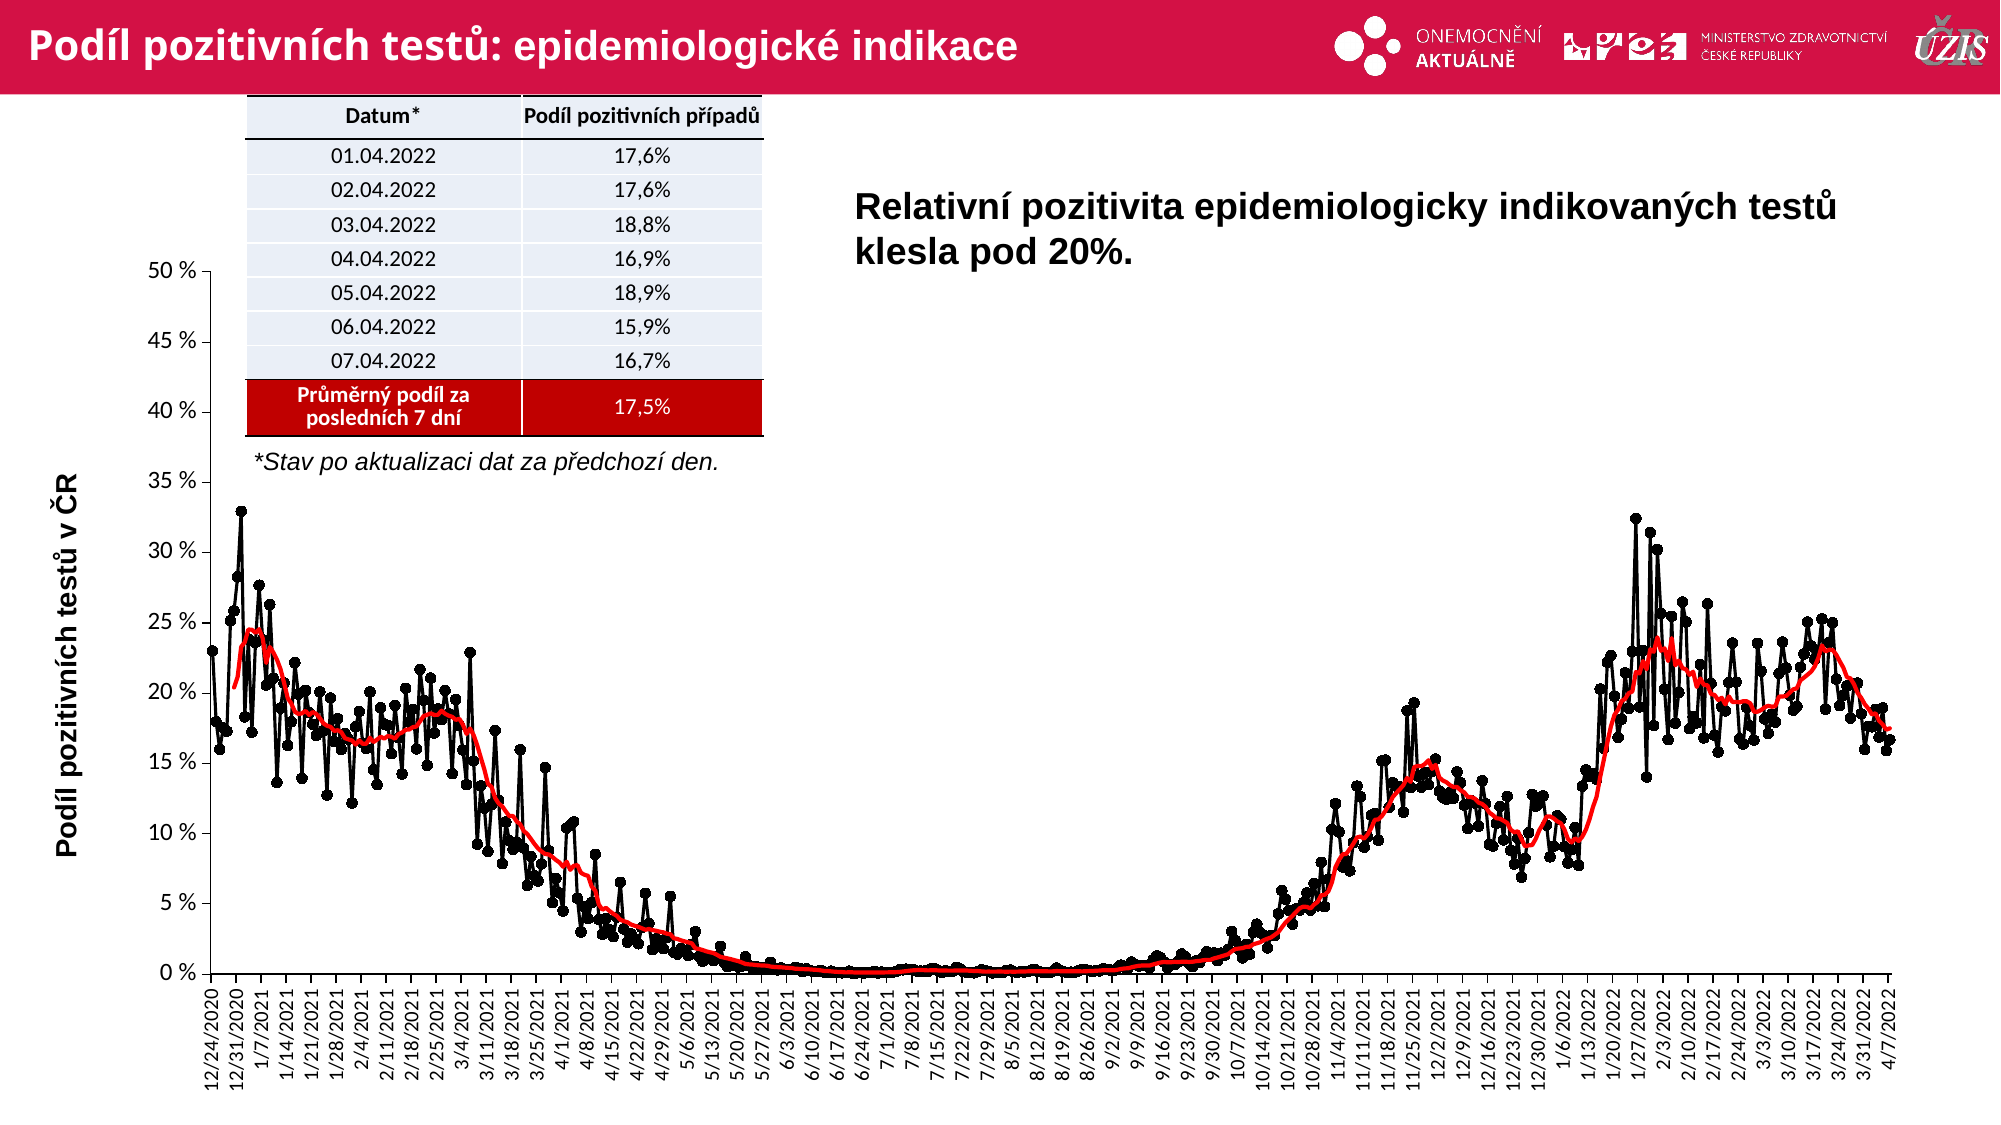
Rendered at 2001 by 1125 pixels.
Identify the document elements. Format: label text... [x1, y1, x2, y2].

table_cell 01.04.2022 [247, 140, 521, 174]
picture [1334, 16, 1542, 76]
picture [1563, 31, 1888, 60]
title Podíl pozitivních testů: epidemiologické indikace [12, 0, 1326, 95]
table_header Podíl pozitivních případů [523, 97, 762, 138]
table_header Datum* [247, 97, 521, 138]
table_cell 03.04.2022 [247, 210, 521, 239]
text_box Podíl pozitivních testů v ČR [39, 440, 90, 892]
table_cell 17,6% [523, 140, 762, 174]
table_cell 17,6% [523, 175, 762, 208]
text_box Relativní pozitivita epidemiologicky indikovaných testů klesla pod 20%. [839, 175, 1855, 239]
table_cell 18,8% [523, 210, 762, 239]
chart [110, 239, 1917, 1107]
table_cell 02.04.2022 [247, 175, 521, 208]
picture [1915, 15, 1989, 66]
